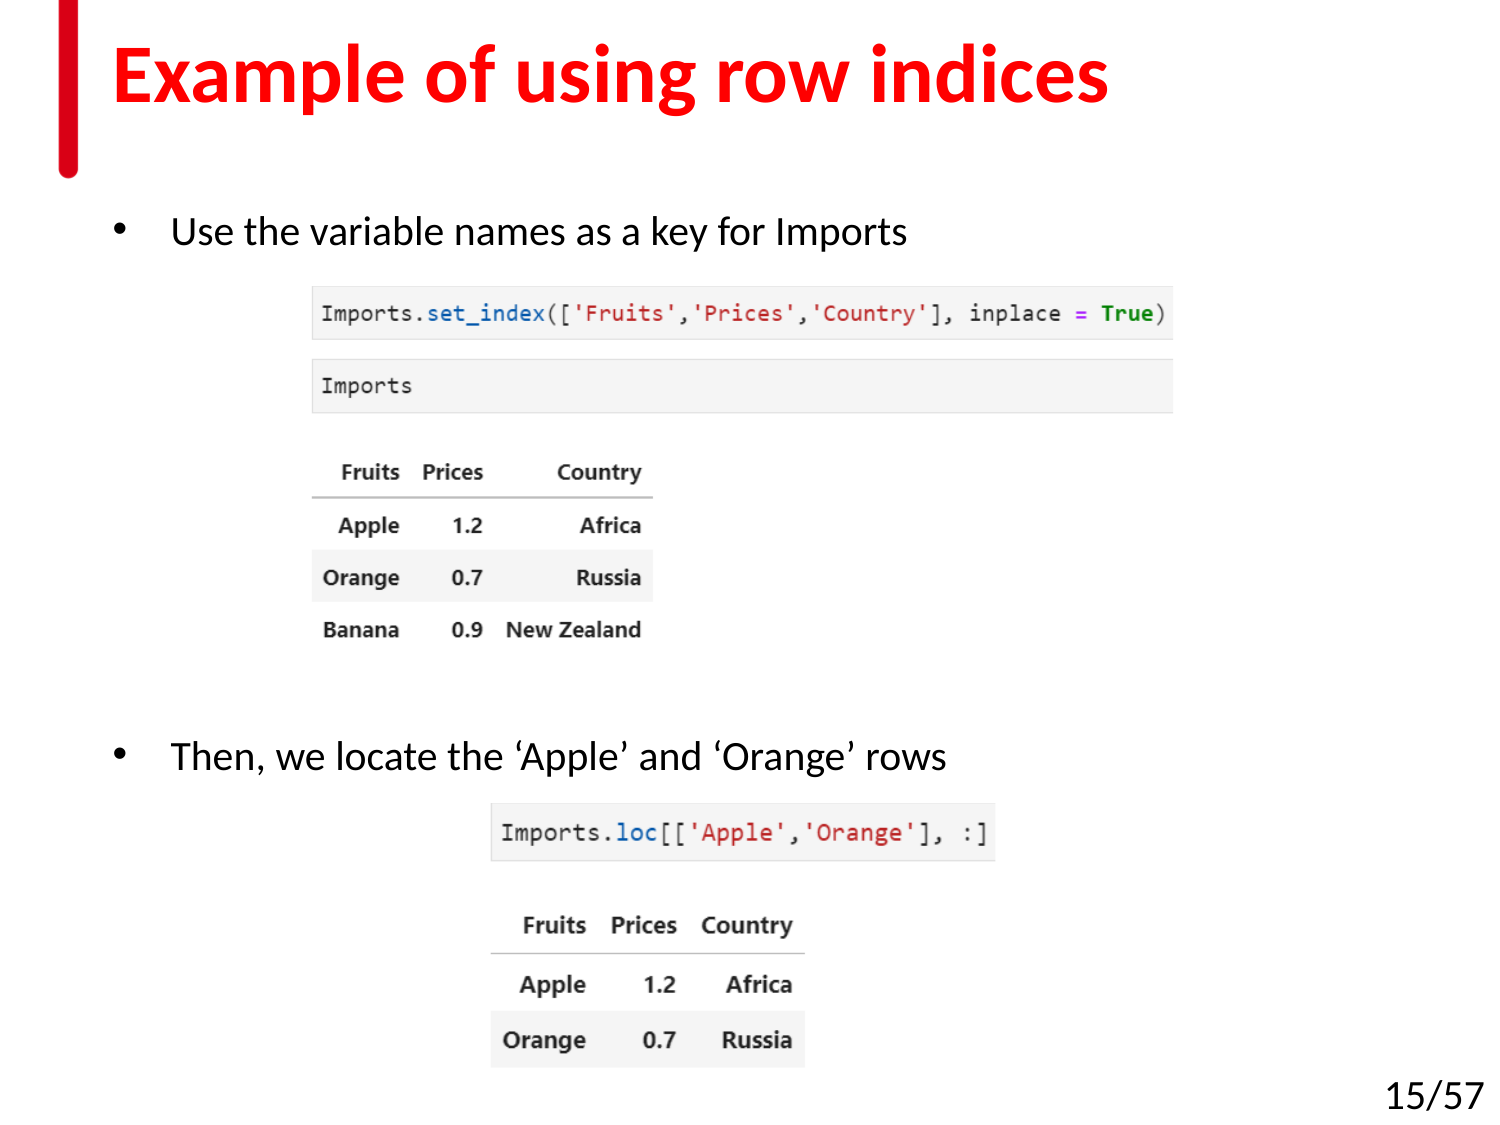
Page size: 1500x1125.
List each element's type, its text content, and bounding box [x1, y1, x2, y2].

title Example of using row indices [97, 0, 1500, 138]
text_box Use the variable names as a key for Imports Then, we locate the ‘Apple’ and ‘Orange’ rows [97, 195, 1448, 939]
picture [309, 286, 1174, 655]
picture [57, 0, 81, 200]
picture [487, 802, 996, 1074]
